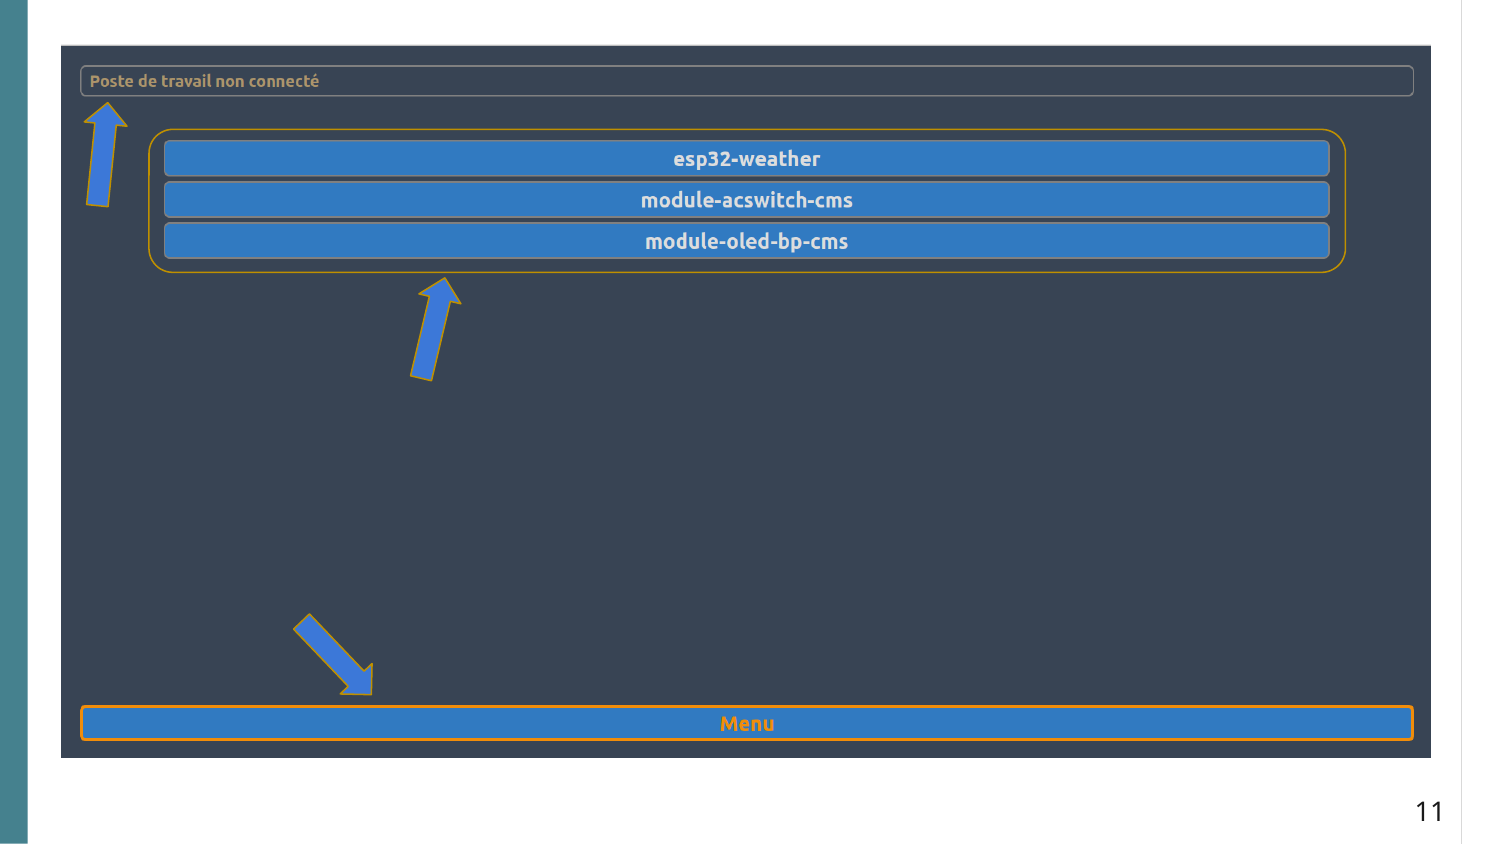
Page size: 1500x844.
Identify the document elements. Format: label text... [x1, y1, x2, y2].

picture [61, 44, 1431, 759]
slide_number ‹#› [1378, 779, 1469, 844]
